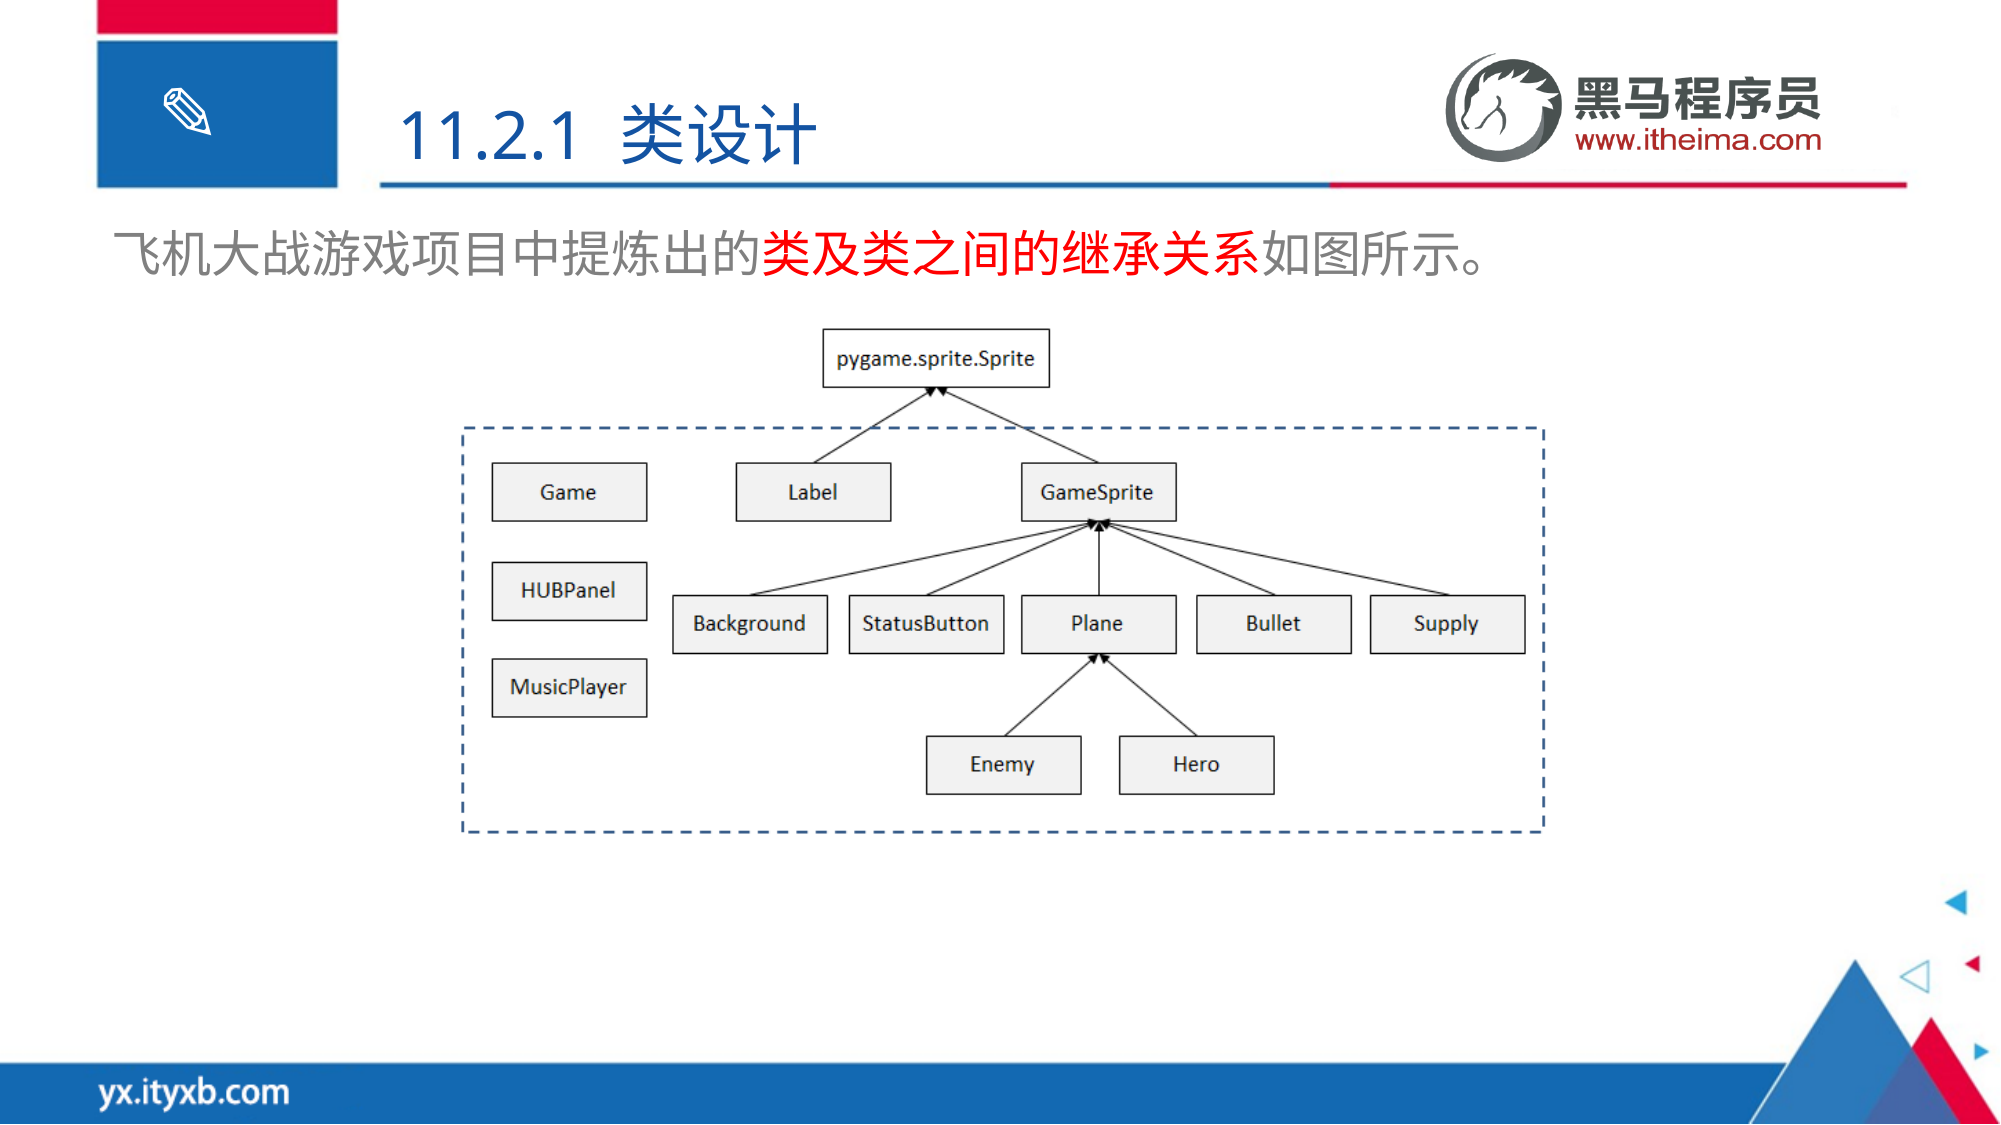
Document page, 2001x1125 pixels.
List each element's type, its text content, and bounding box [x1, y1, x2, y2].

text_box 飞机大战游戏项目中提炼出的类及类之间的继承关系如图所示。 [96, 184, 1908, 290]
picture [0, 0, 2000, 1124]
text_box 11.2.1 类设计 [382, 94, 1754, 182]
